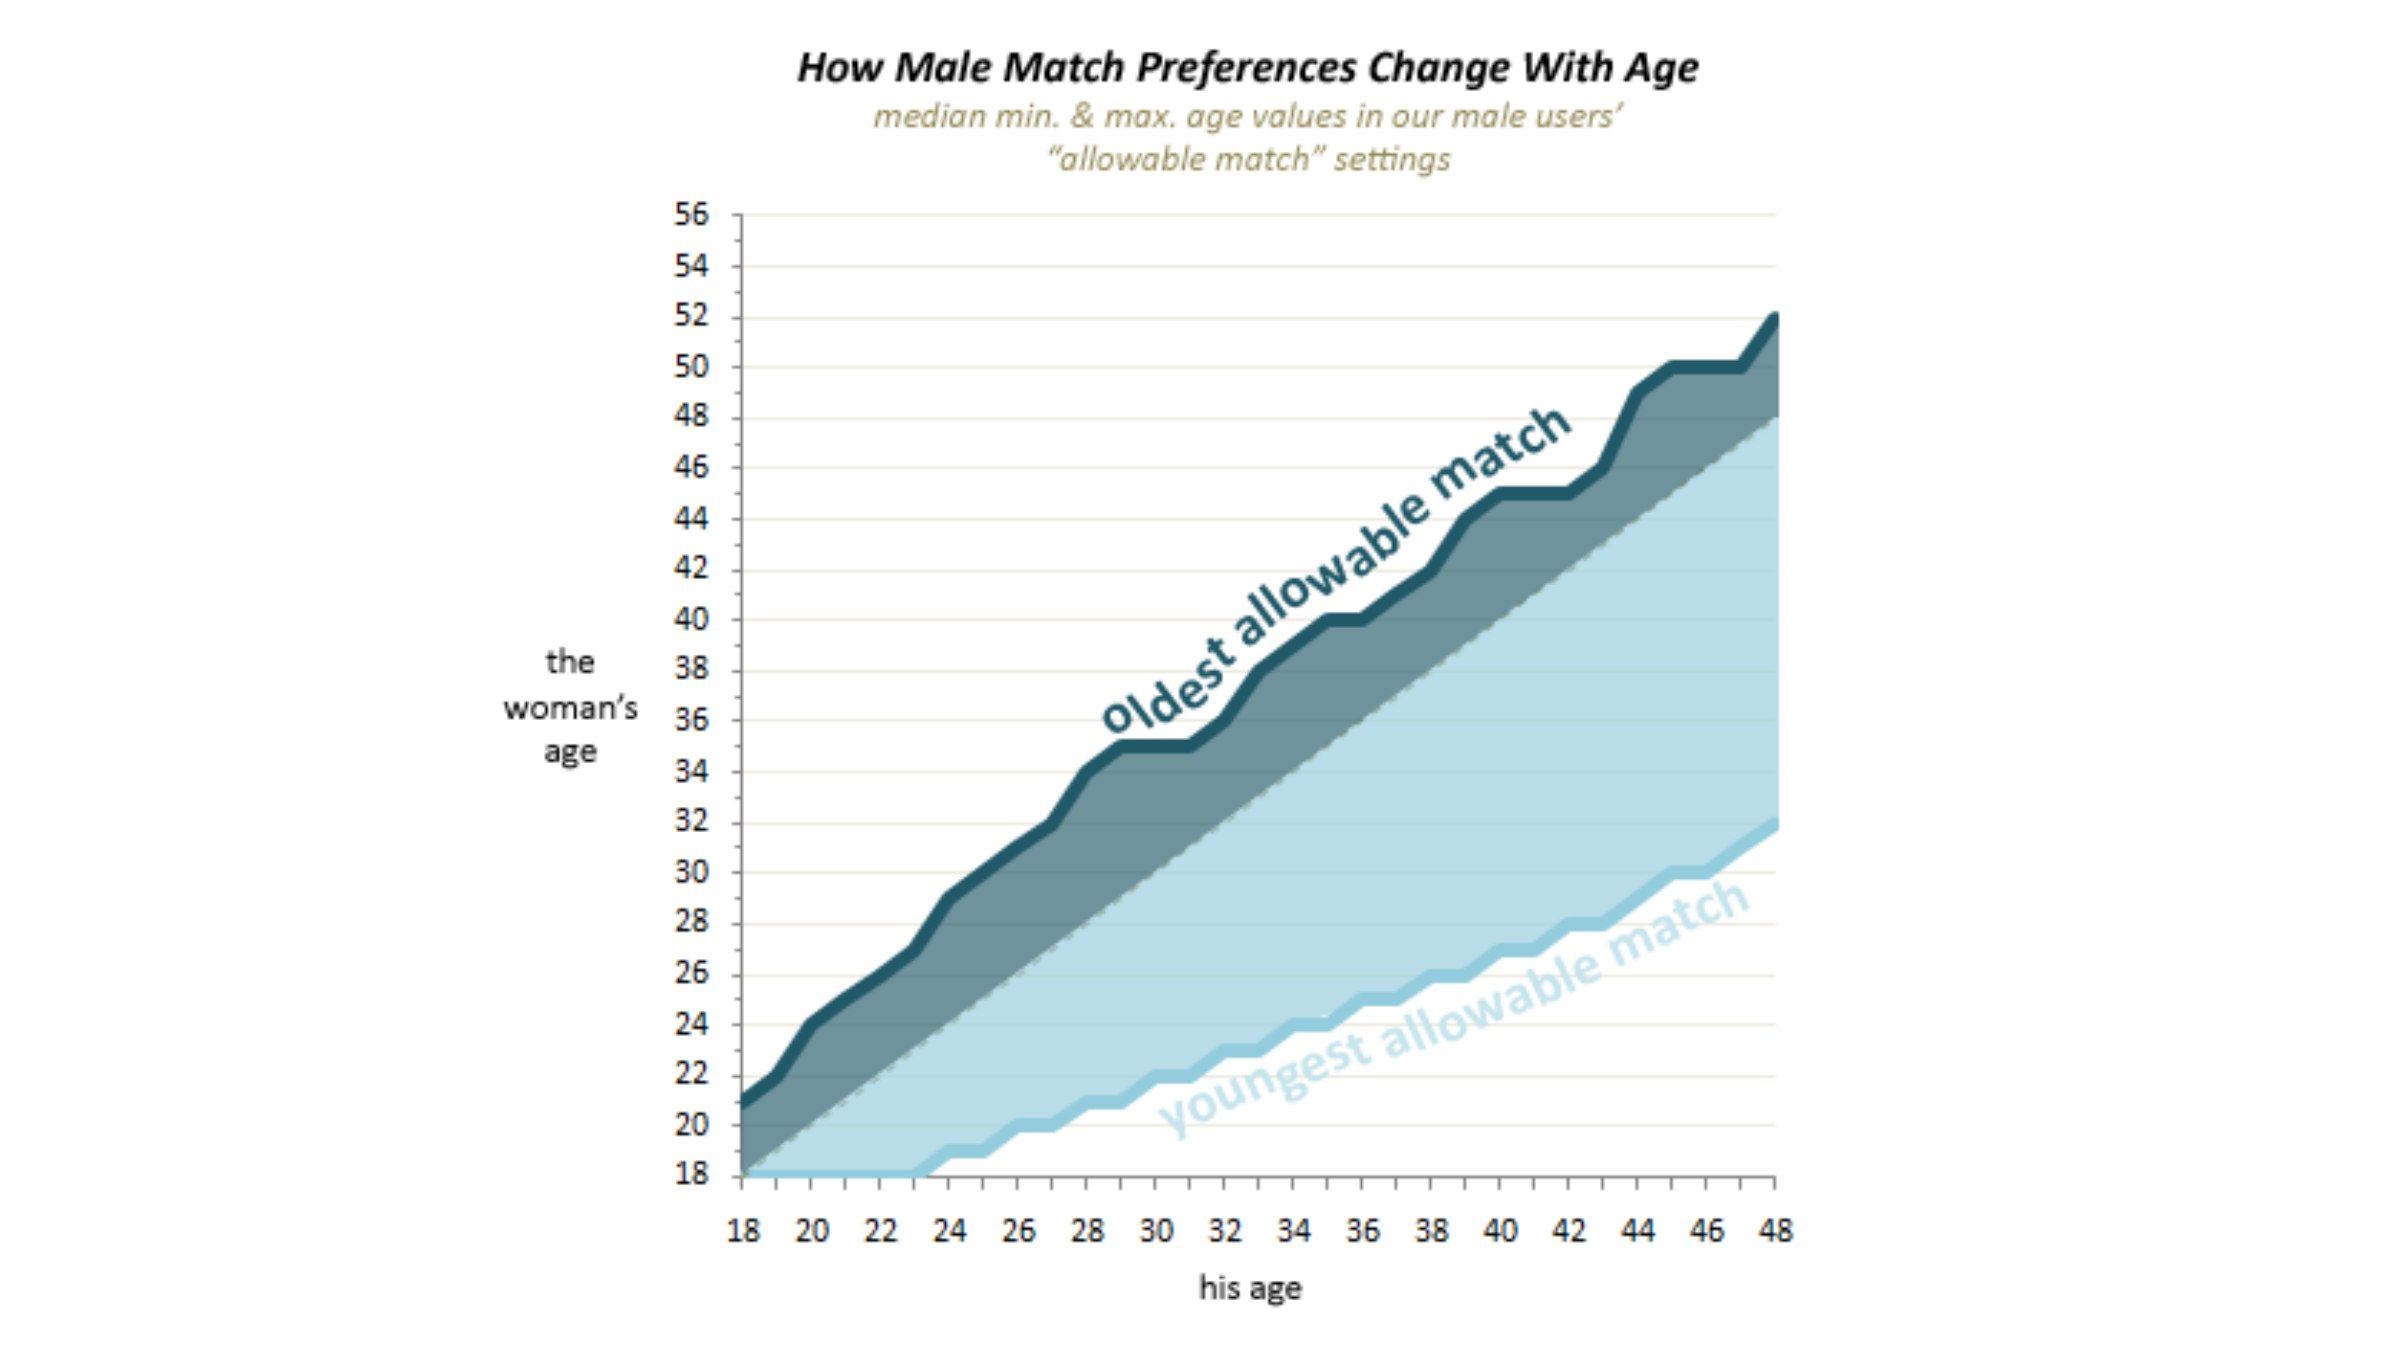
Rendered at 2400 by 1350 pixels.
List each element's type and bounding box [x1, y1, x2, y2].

picture [479, 0, 1801, 1350]
